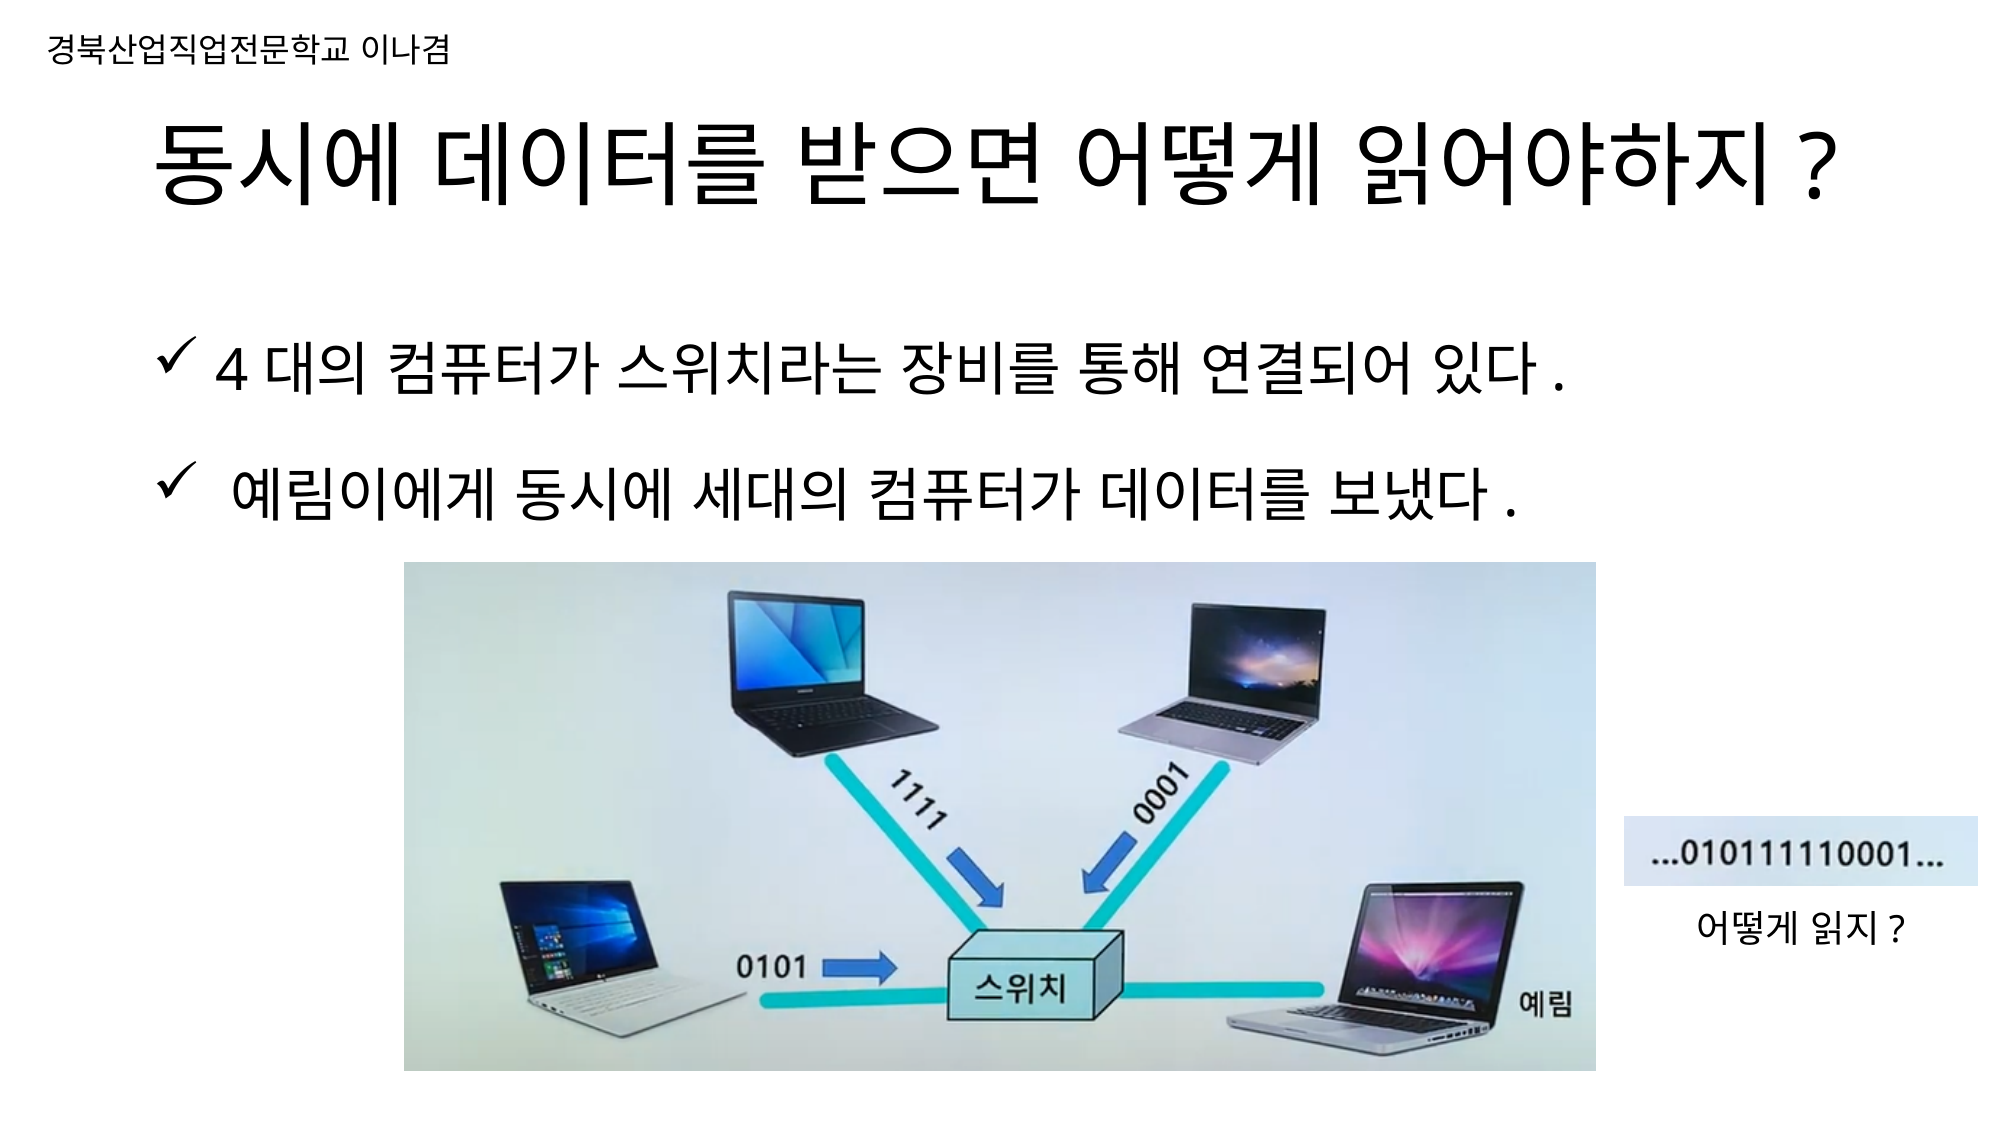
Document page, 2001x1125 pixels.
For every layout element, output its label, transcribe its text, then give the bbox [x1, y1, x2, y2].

picture [404, 562, 1596, 1071]
text_box 어떻게 읽지? [1681, 897, 1920, 958]
list 4대의 컴퓨터가 스위치라는 장비를 통해 연결되어 있다. 예림이에게 동시에 세대의 컴퓨터가 데이터를 보냈다. [137, 289, 1863, 1004]
picture [1624, 816, 1978, 886]
title 동시에 데이터를 받으면 어떻게 읽어야하지? [137, 59, 1863, 278]
